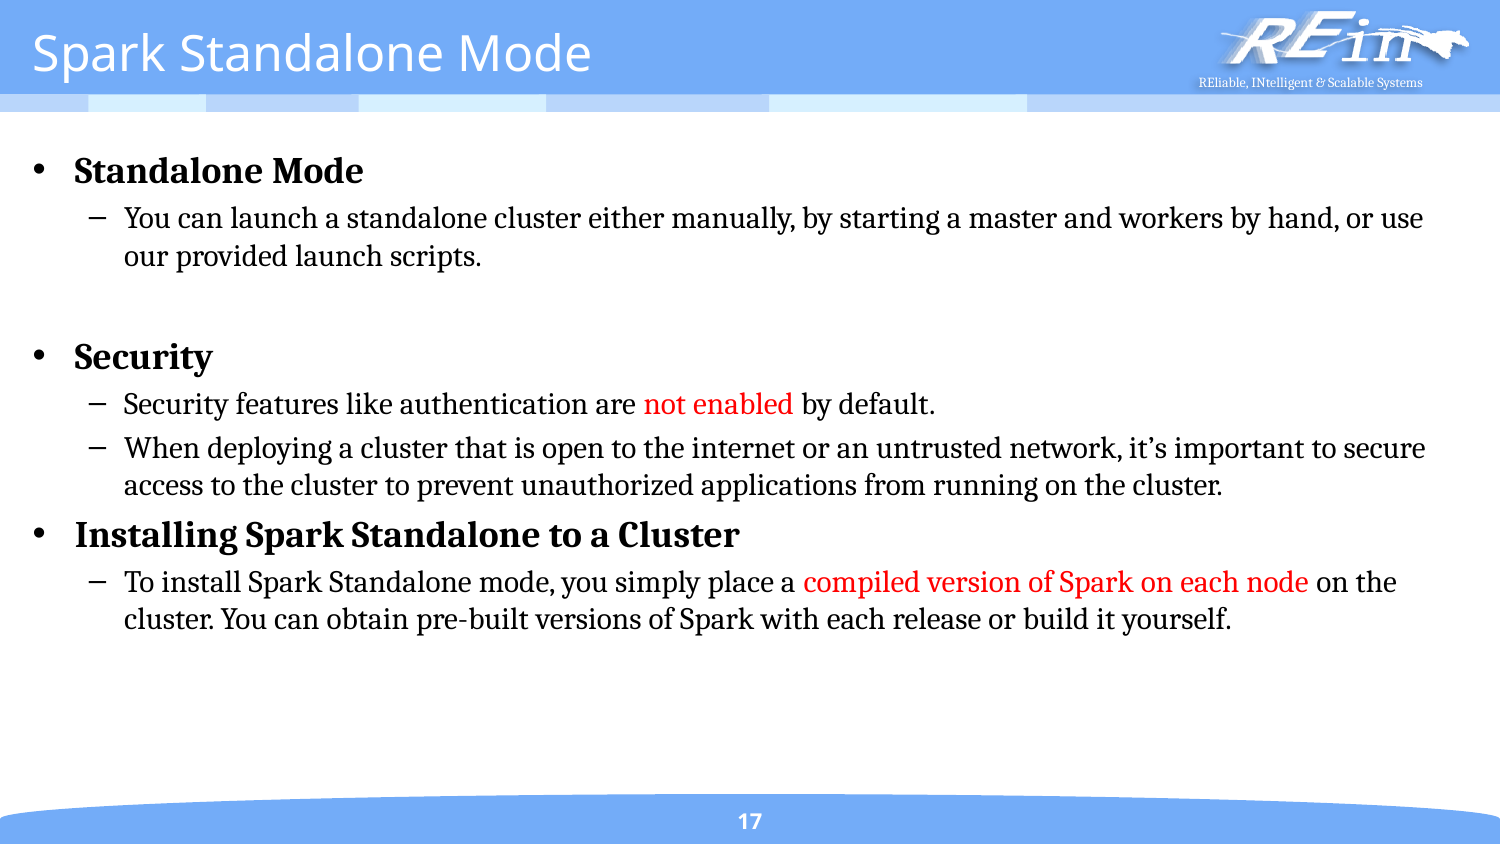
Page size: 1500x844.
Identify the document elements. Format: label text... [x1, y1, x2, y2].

slide_number 17 [667, 802, 833, 842]
title Spark Standalone Mode [17, 17, 1136, 86]
list Standalone Mode You can launch a standalone cluster either manually, by starting a master and workers by hand, or use our provided launch scripts. Security Security features like authentication are not enabled by default. When deploying a cluster that is open to the internet or an untrusted network, it’s important to secure access to the cluster to prevent unauthorized applications from running on the cluster. Installing Spark Standalone to a Cluster To install Spark Standalone mode, you simply place a compiled version of Spark on each node on the cluster. You can obtain pre-built versions of Spark with each release or build it yourself. [17, 138, 1459, 786]
